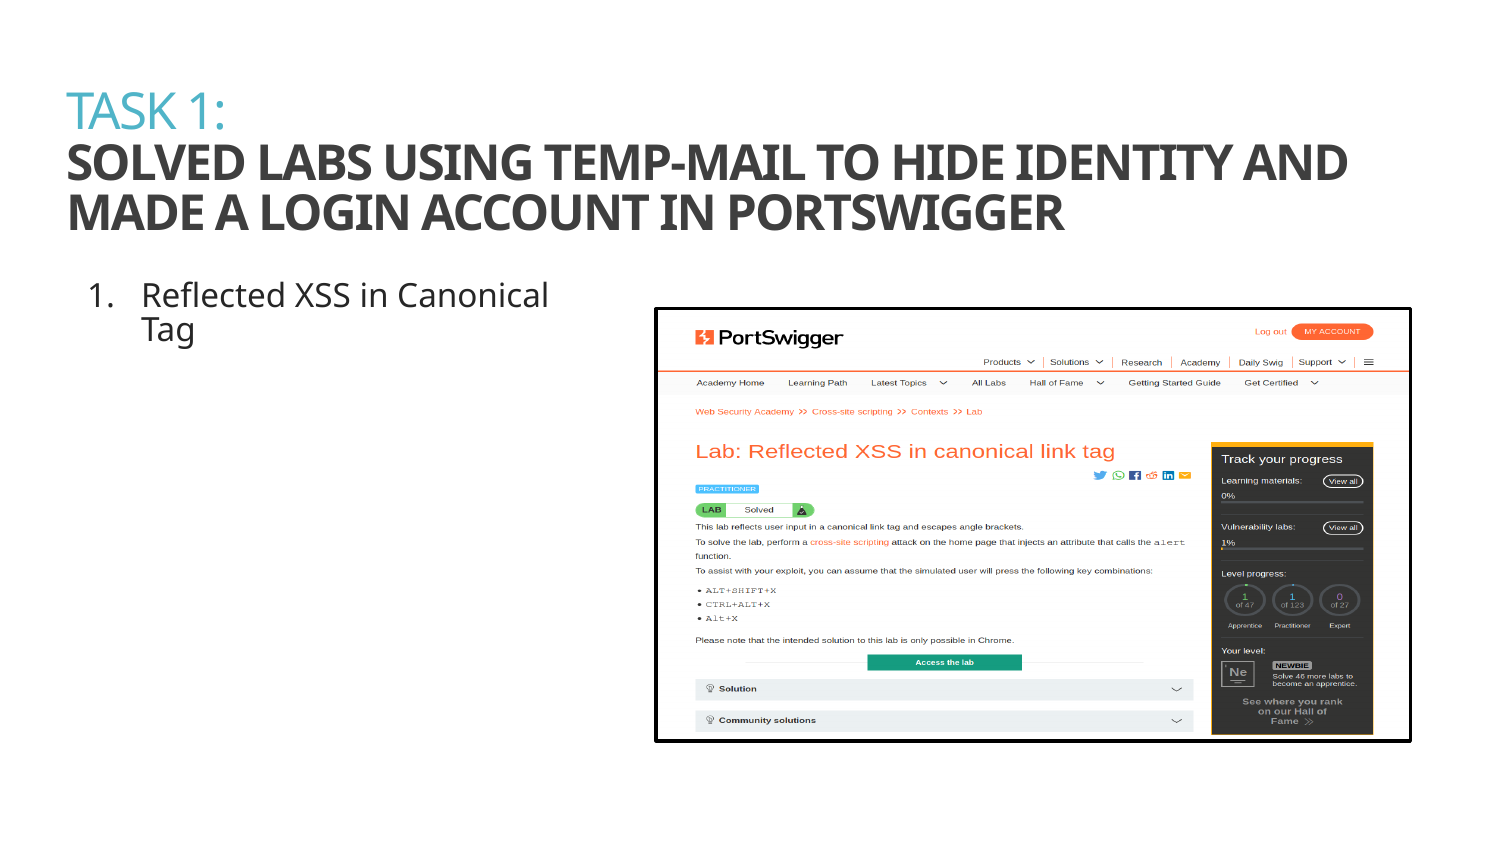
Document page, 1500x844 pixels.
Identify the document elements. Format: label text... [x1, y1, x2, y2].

list Reflected XSS in Canonical Tag [51, 265, 1449, 799]
title TASK 1: SOLVED LABS USING TEMP-MAIL TO HIDE IDENTITY AND MADE A LOGIN ACCOUNT IN PORTSWIGGER [51, 72, 1449, 265]
picture [657, 310, 1410, 740]
